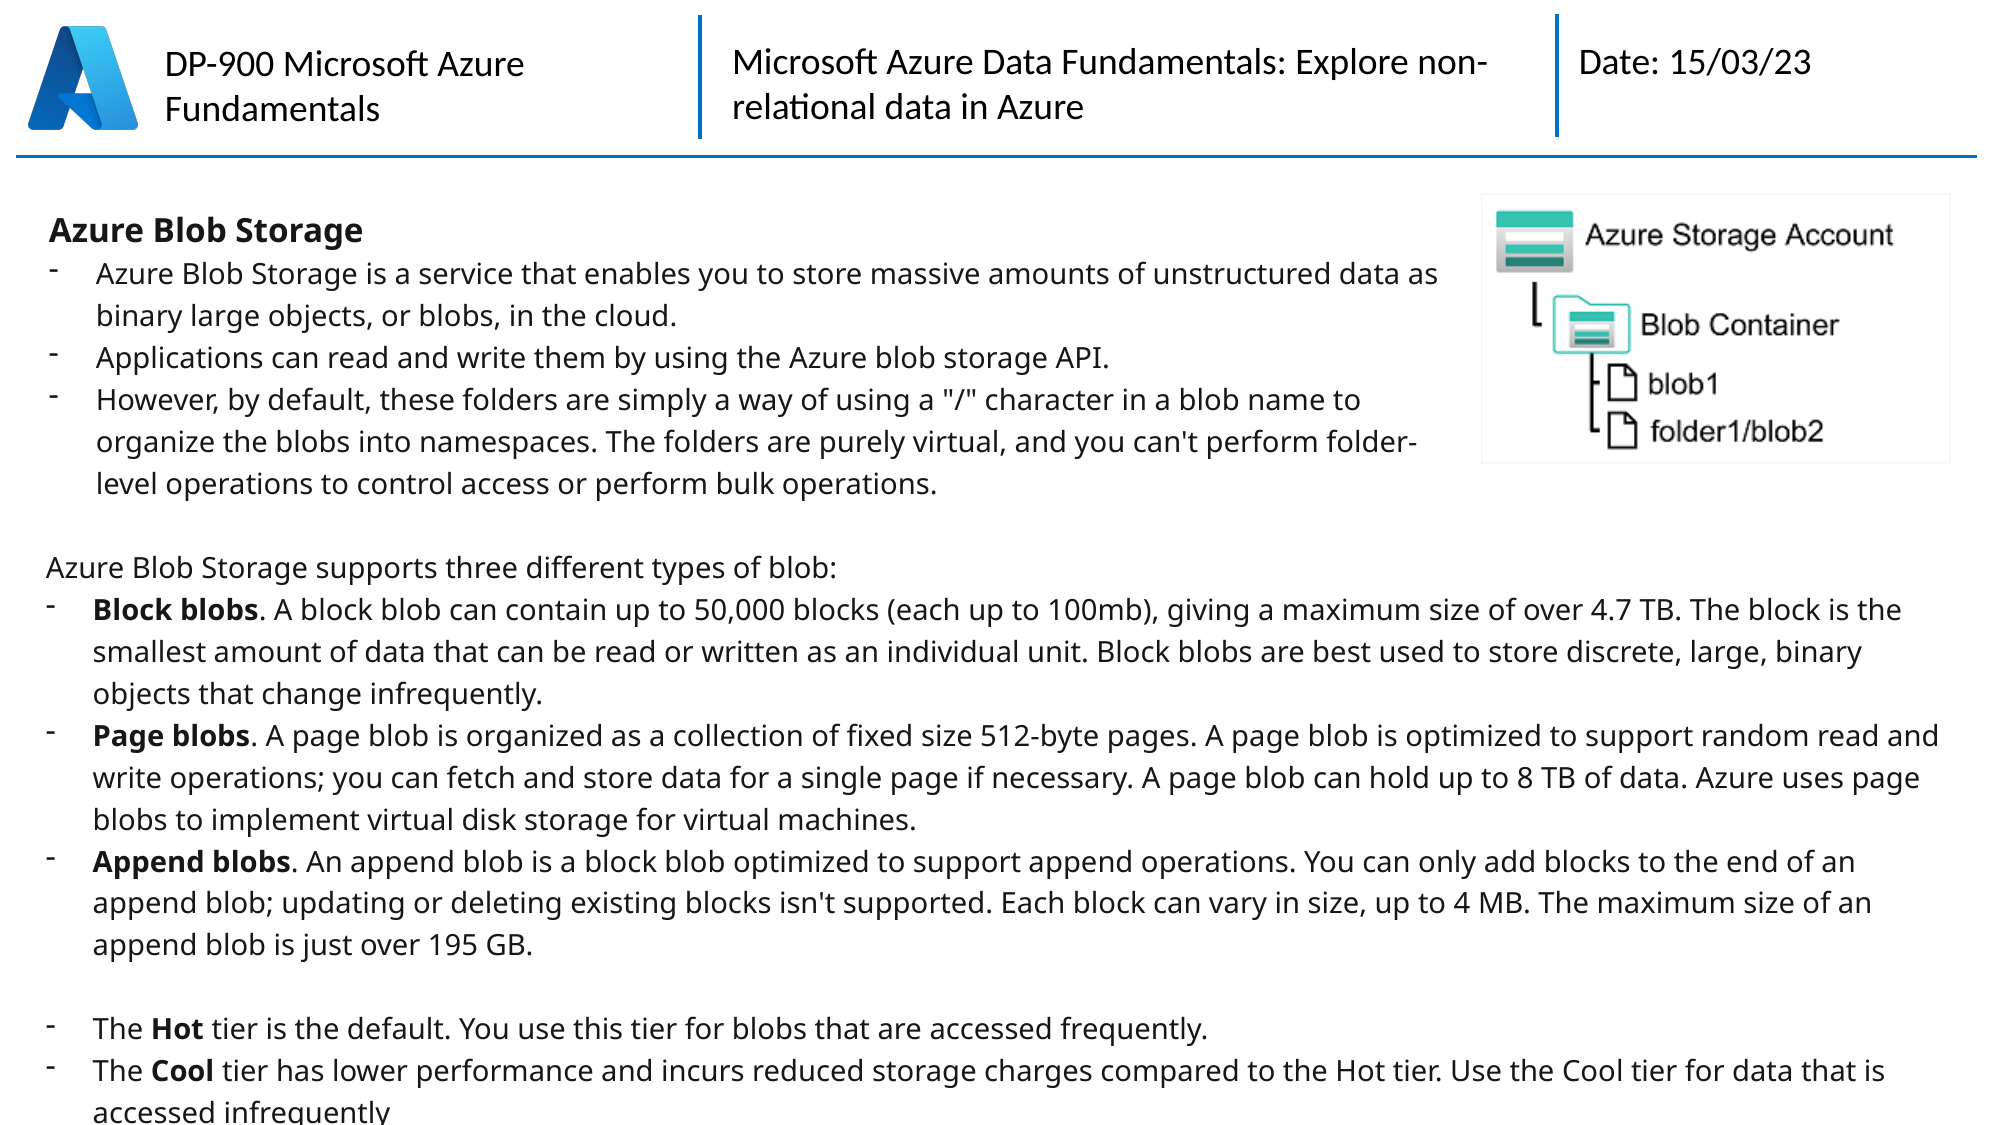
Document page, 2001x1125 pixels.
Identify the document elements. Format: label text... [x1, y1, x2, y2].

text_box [16, 13, 1978, 157]
picture [1481, 193, 1951, 464]
text_box Azure Blob Storage supports three different types of blob: Block blobs. A block blob can contain up to 50,000 blocks (each up to 100mb), giving a maximum size of over 4.7 TB. The block is the smallest amount of data that can be read or written as an individual unit. Block blobs are best used to store discrete, large, binary objects that change infrequently. Page blobs. A page blob is organized as a collection of fixed size 512-byte pages. A page blob is optimized to support random read and write operations; you can fetch and store data for a single page if necessary. A page blob can hold up to 8 TB of data. Azure uses page blobs to implement virtual disk storage for virtual machines. Append blobs. An append blob is a block blob optimized to support append operations. You can only add blocks to the end of an append blob; updating or deleting existing blocks isn't supported. Each block can vary in size, up to 4 MB. The maximum size of an append blob is just over 195 GB. The Hot tier is the default. You use this tier for blobs that are accessed frequently. The Cool tier has lower performance and incurs reduced storage charges compared to the Hot tier. Use the Cool tier for data that is accessed infrequently The Archive tier provides the lowest storage cost, but with increased latency. The Archive tier is intended for historical data that mustn't be lost, but is required only rarely. [31, 500, 1963, 1125]
picture [23, 18, 143, 138]
text_box Azure Blob Storage Azure Blob Storage is a service that enables you to store massive amounts of unstructured data as binary large objects, or blobs, in the cloud. Applications can read and write them by using the Azure blob storage API. However, by default, these folders are simply a way of using a "/" character in a blob name to organize the blobs into namespaces. The folders are purely virtual, and you can't perform folder-level operations to control access or perform bulk operations. [34, 193, 1467, 500]
